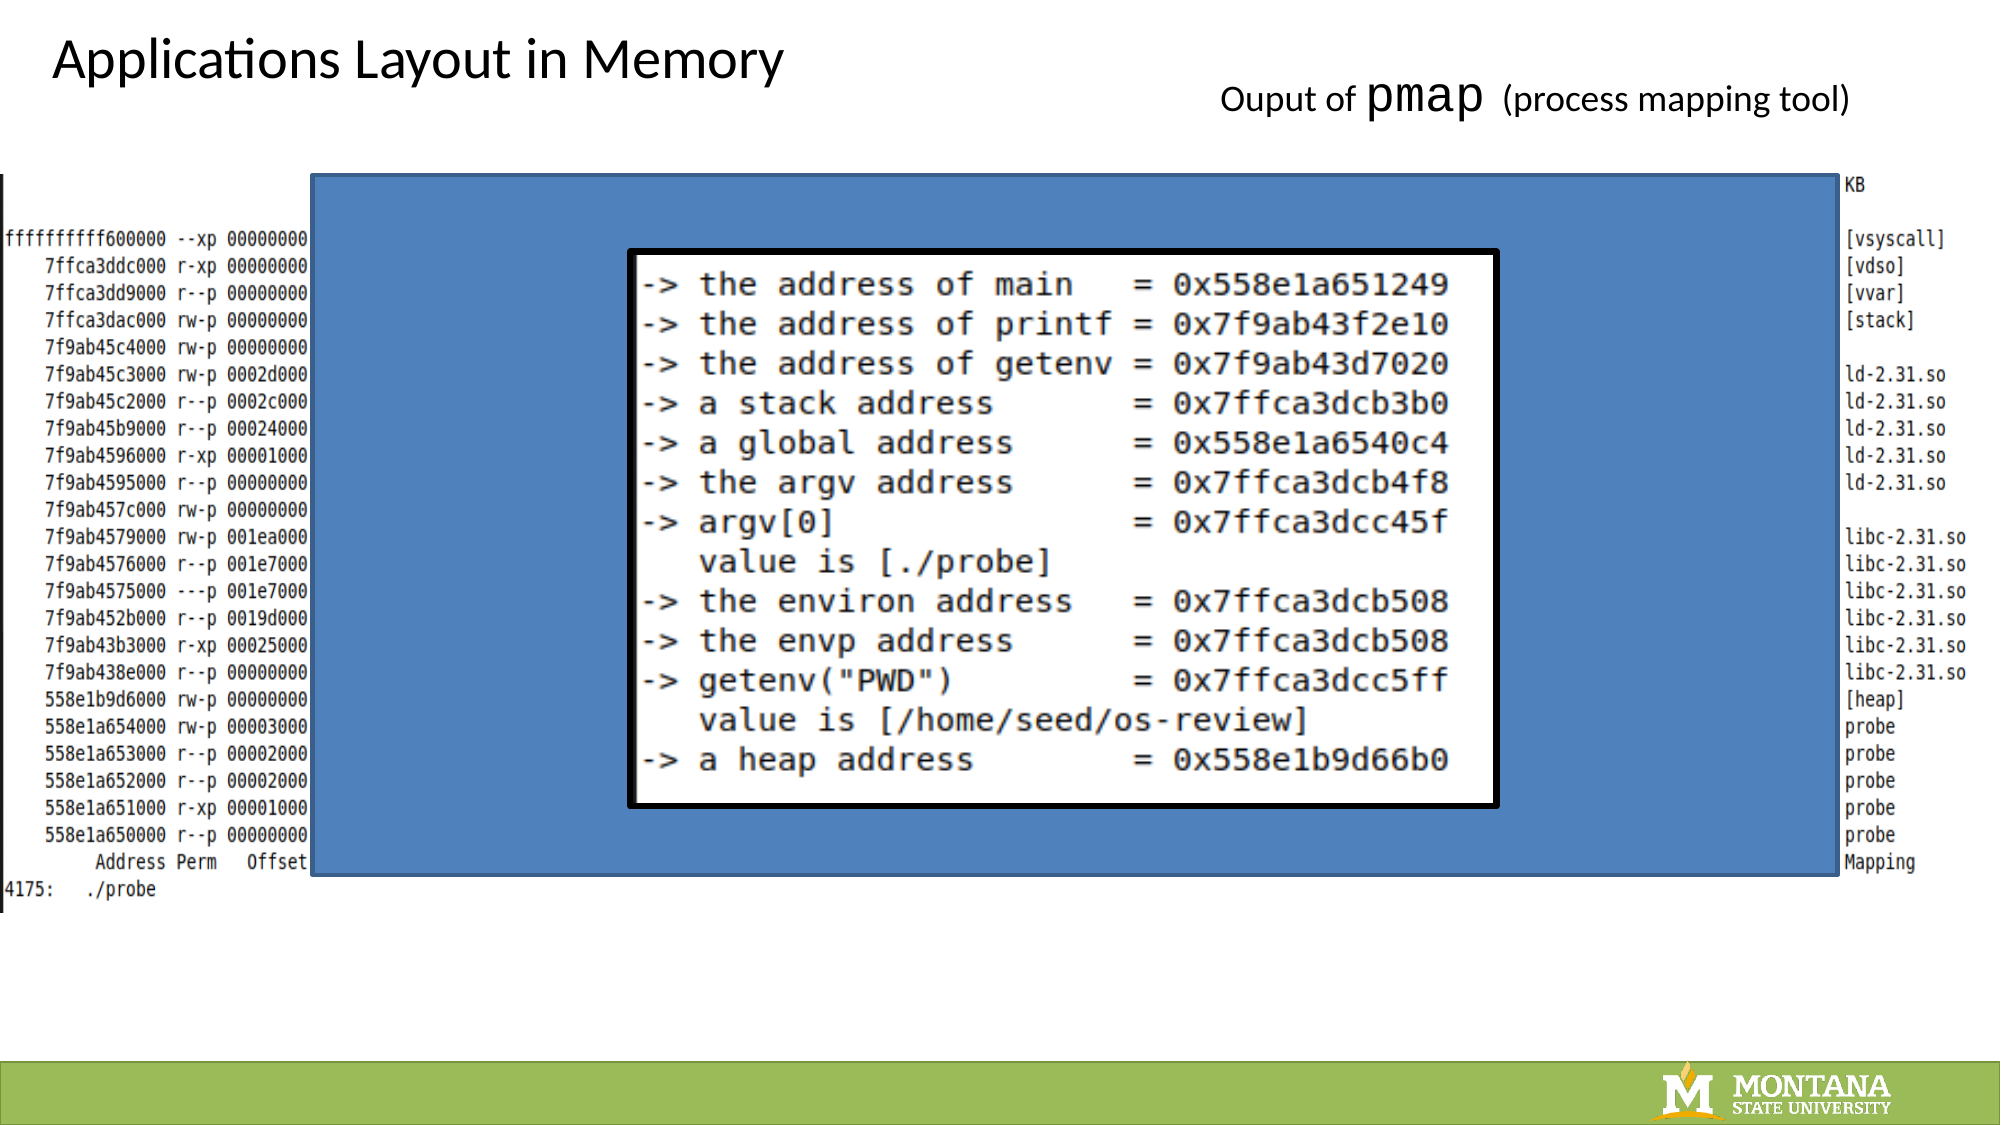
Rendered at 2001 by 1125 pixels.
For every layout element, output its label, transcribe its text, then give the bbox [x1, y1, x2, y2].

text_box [0, 1060, 1647, 1125]
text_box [1892, 1060, 2000, 1125]
text_box Ouput of pmap (process mapping tool) [1205, 53, 1867, 129]
picture [1649, 1060, 1892, 1122]
text_box Applications Layout in Memory [37, 12, 1000, 98]
picture [0, 174, 2000, 913]
